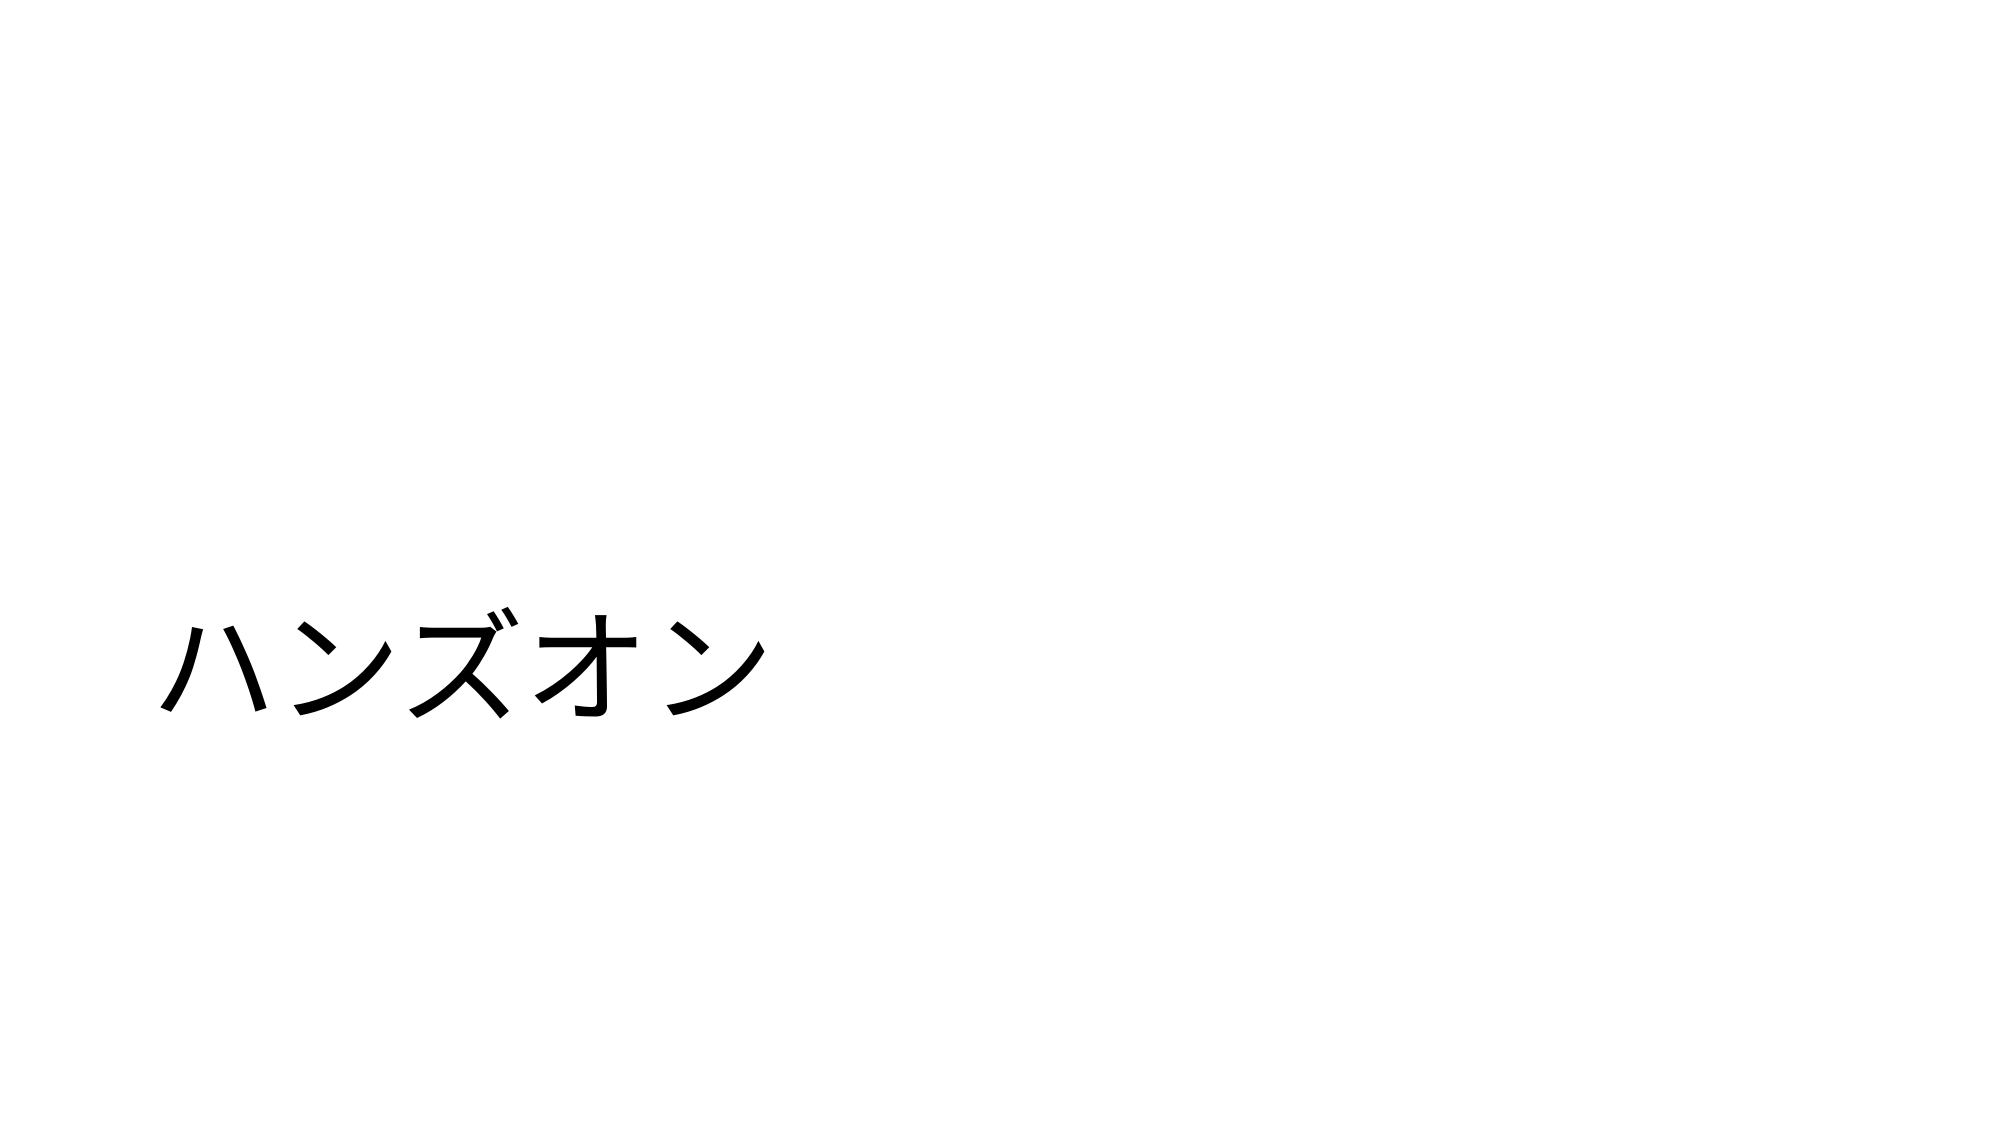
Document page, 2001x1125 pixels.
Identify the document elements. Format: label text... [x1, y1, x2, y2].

title ハンズオン [136, 280, 1862, 749]
